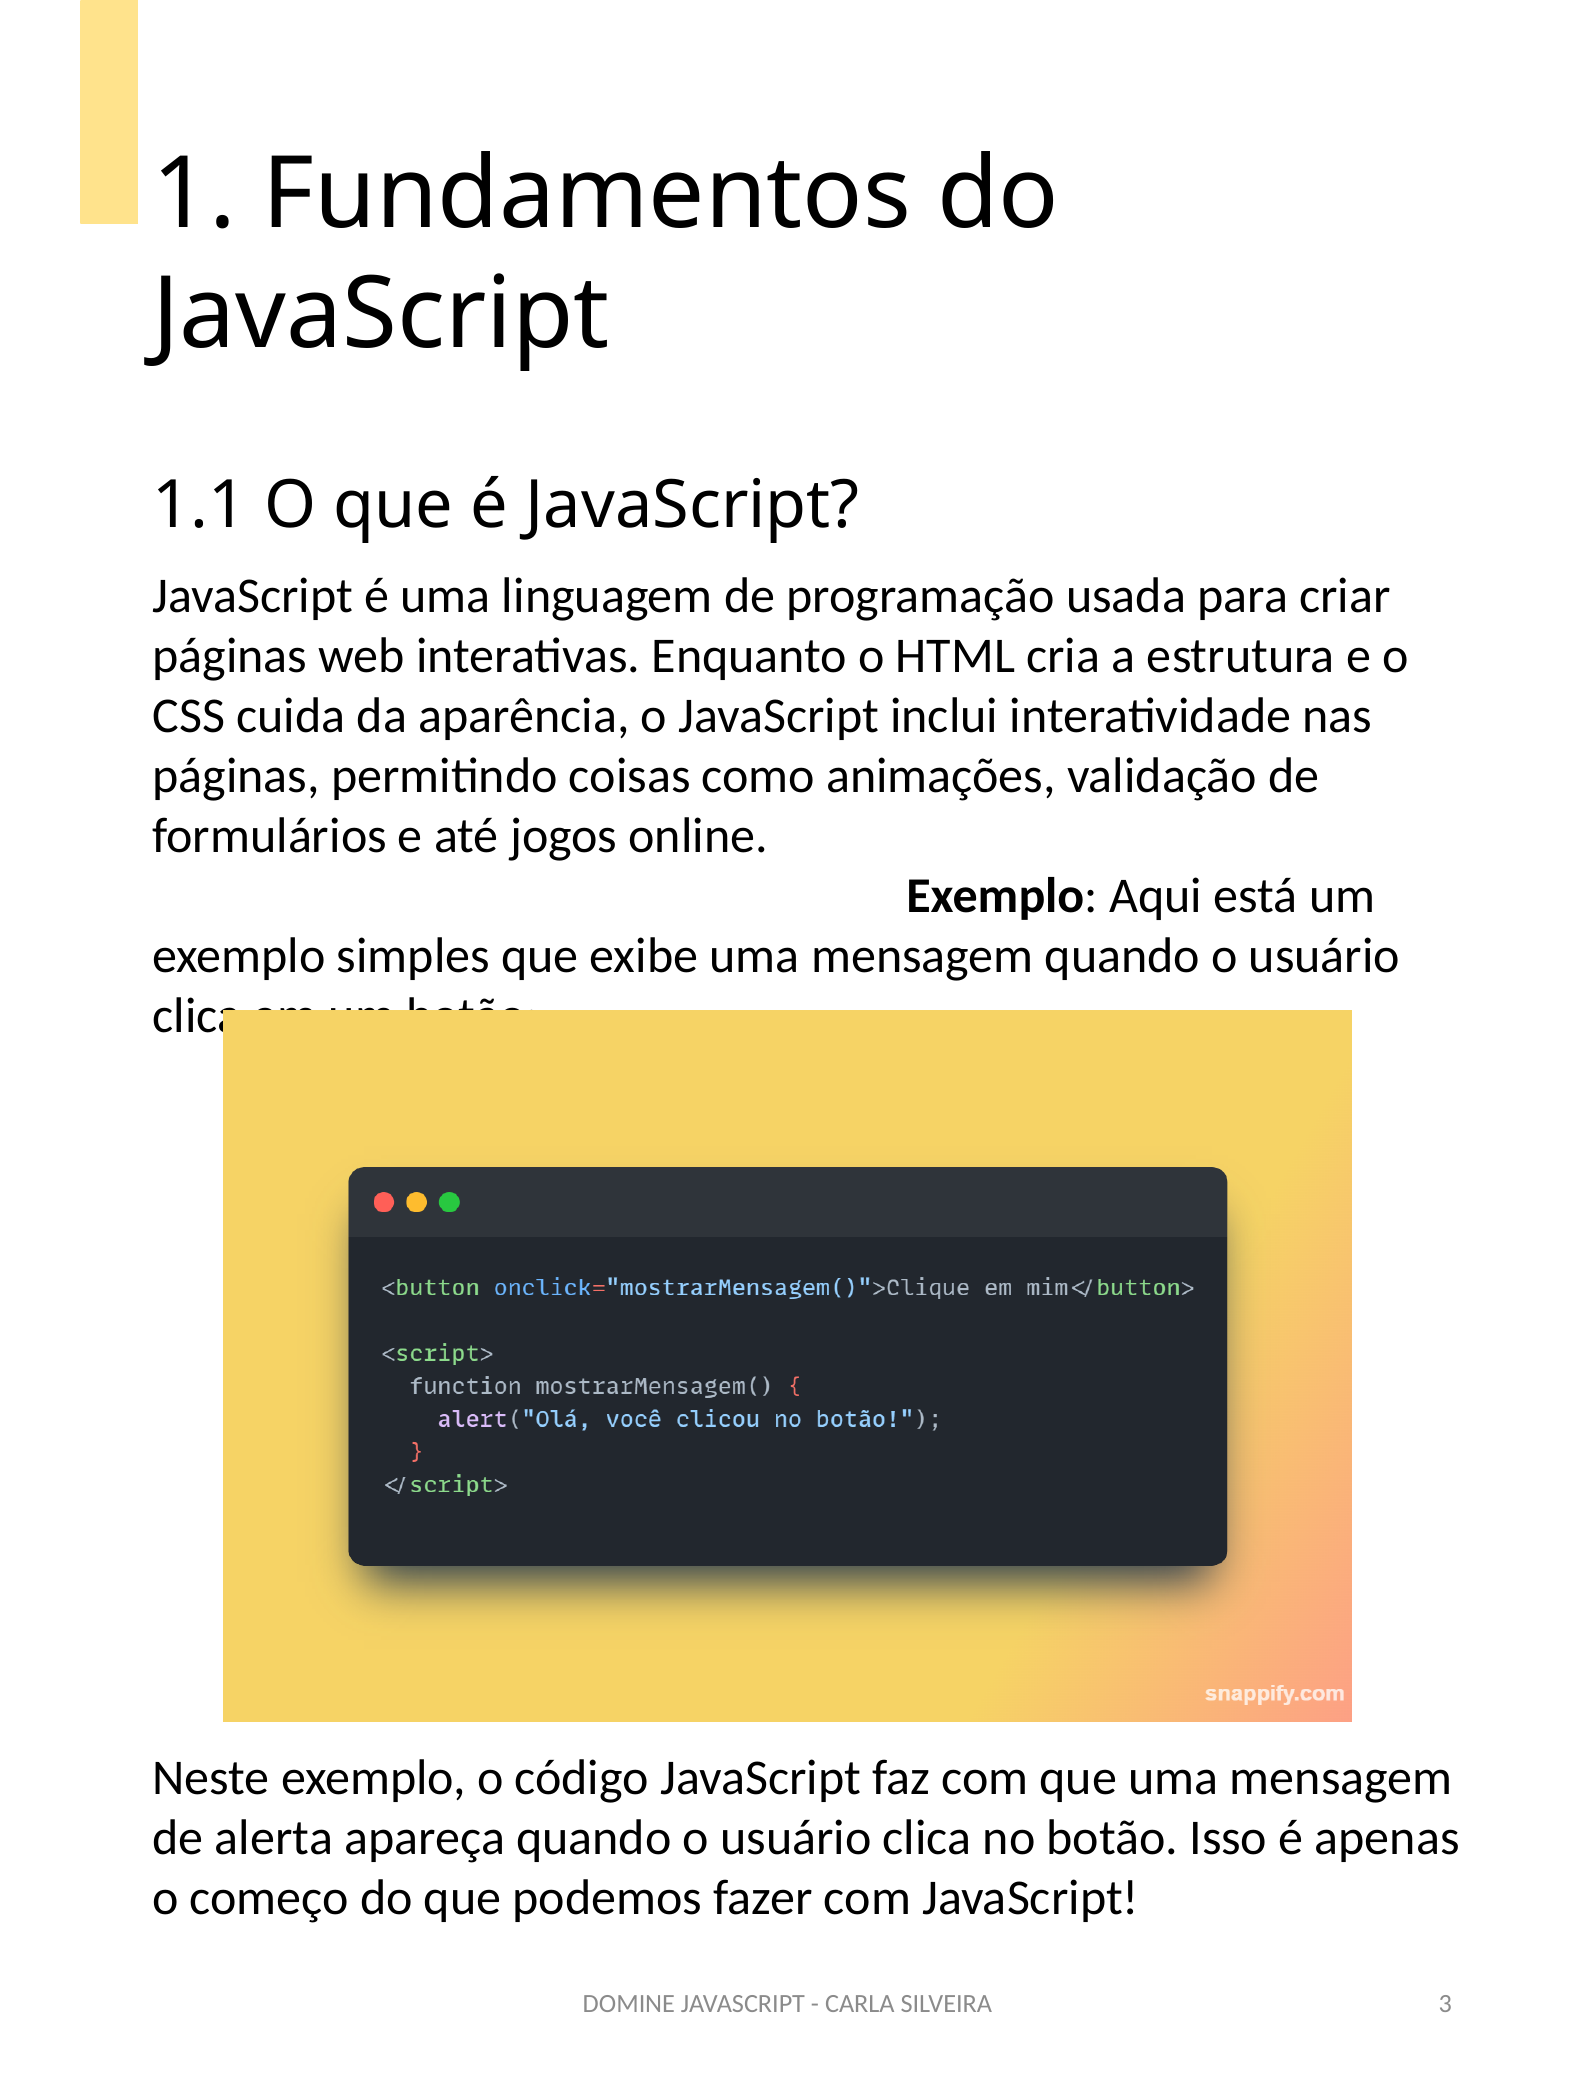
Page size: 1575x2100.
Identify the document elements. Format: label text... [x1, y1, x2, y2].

picture [223, 1010, 1352, 1722]
text_box Neste exemplo, o código JavaScript faz com que uma mensagem de alerta apareça quando o usuário clica no botão. Isso é apenas o começo do que podemos fazer com JavaScript! [137, 1737, 1490, 1932]
slide_number 3 [1112, 1946, 1467, 2059]
text_box JavaScript é uma linguagem de programação usada para criar páginas web interativas. Enquanto o HTML cria a estrutura e o CSS cuida da aparência, o JavaScript inclui interatividade nas páginas, permitindo coisas como animações, validação de formulários e até jogos online. Exemplo: Aqui está um exemplo simples que exibe uma mensagem quando o usuário clica em um botão: [137, 555, 1490, 1051]
footer DOMINE JAVASCRIPT - CARLA SILVEIRA [521, 1946, 1054, 2059]
text_box 1.1 O que é JavaScript? [137, 452, 1490, 548]
text_box 1. Fundamentos do JavaScript [137, 120, 1490, 375]
text_box [79, 0, 139, 225]
